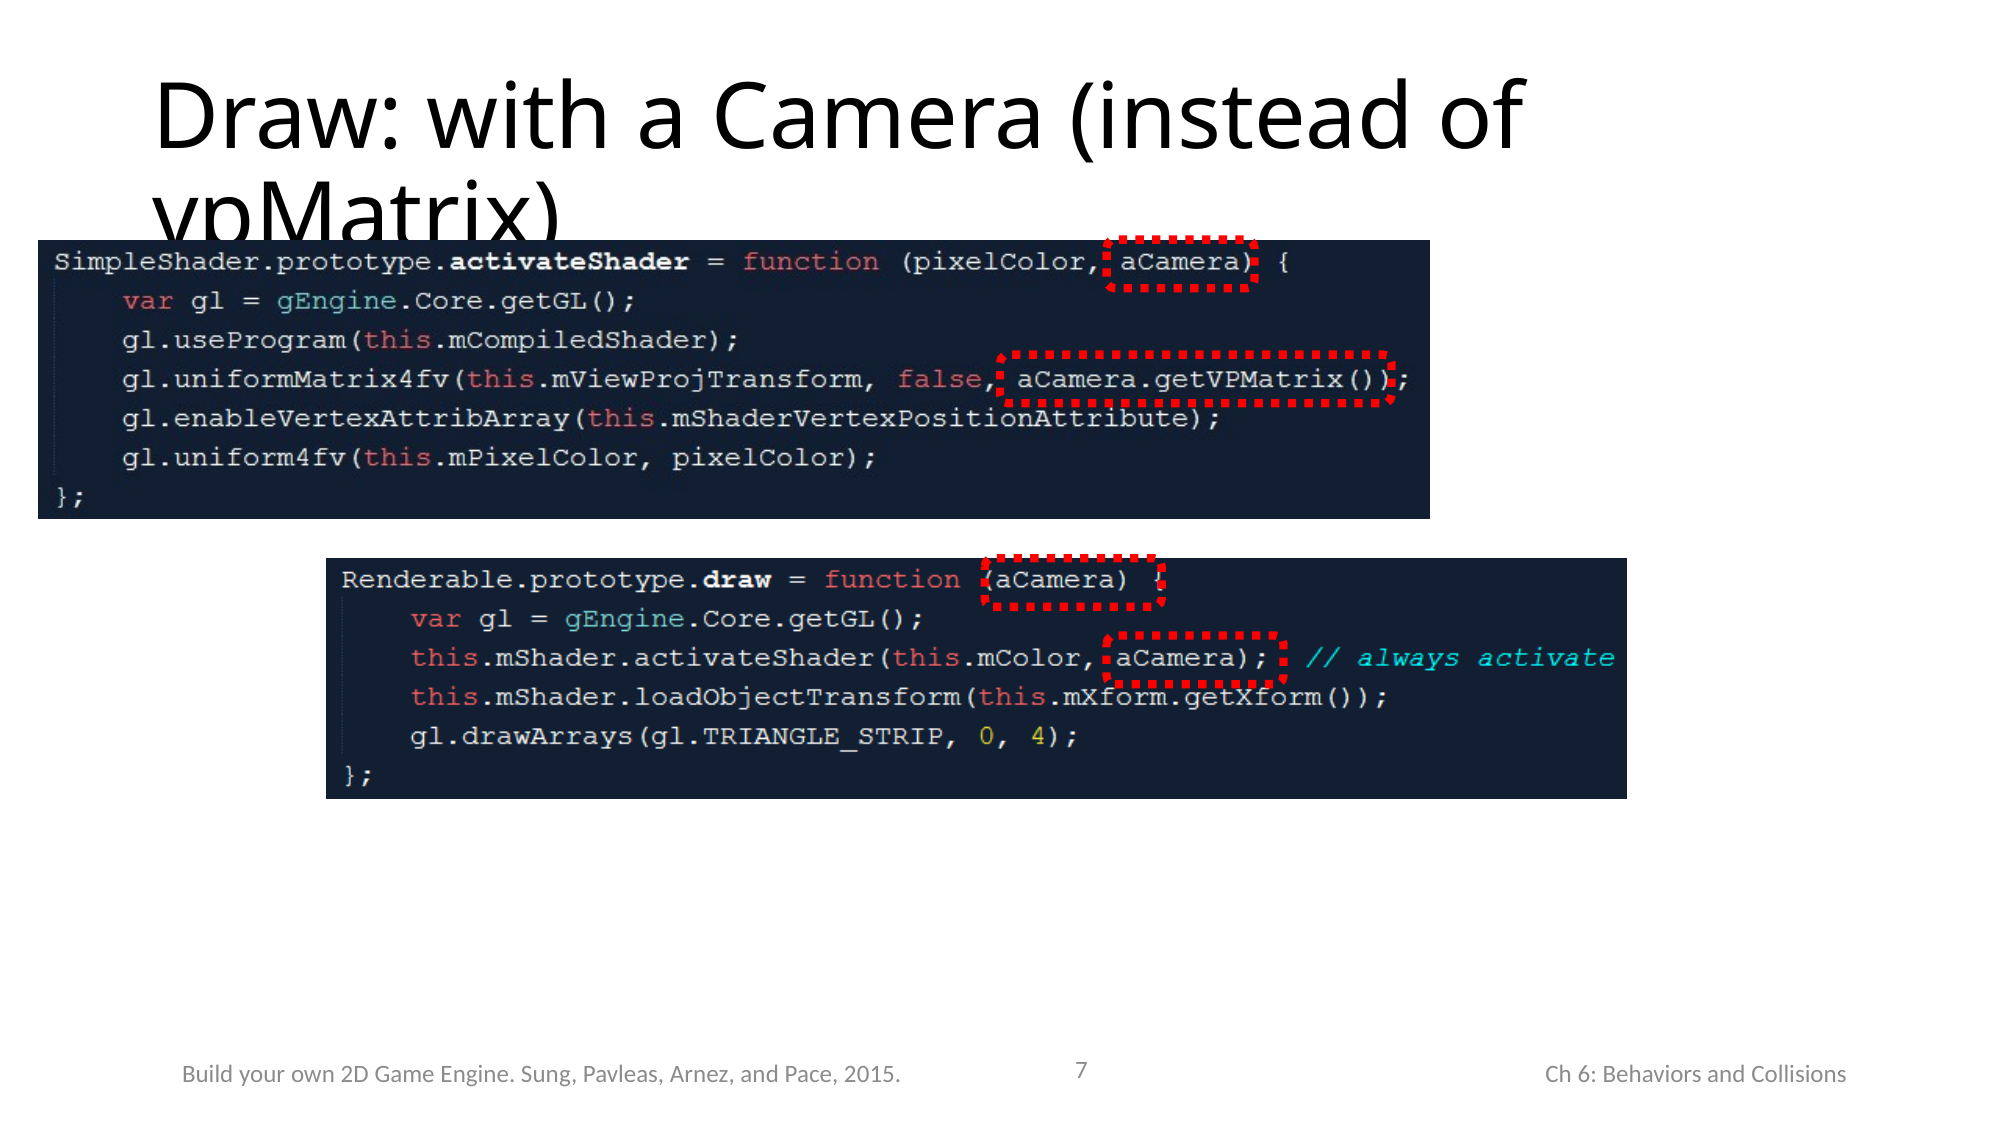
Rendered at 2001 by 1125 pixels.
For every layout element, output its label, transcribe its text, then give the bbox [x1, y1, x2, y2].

picture [326, 558, 1627, 799]
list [38, 240, 1430, 519]
title Draw: with a Camera (instead of vpMatrix) [137, 59, 1863, 278]
